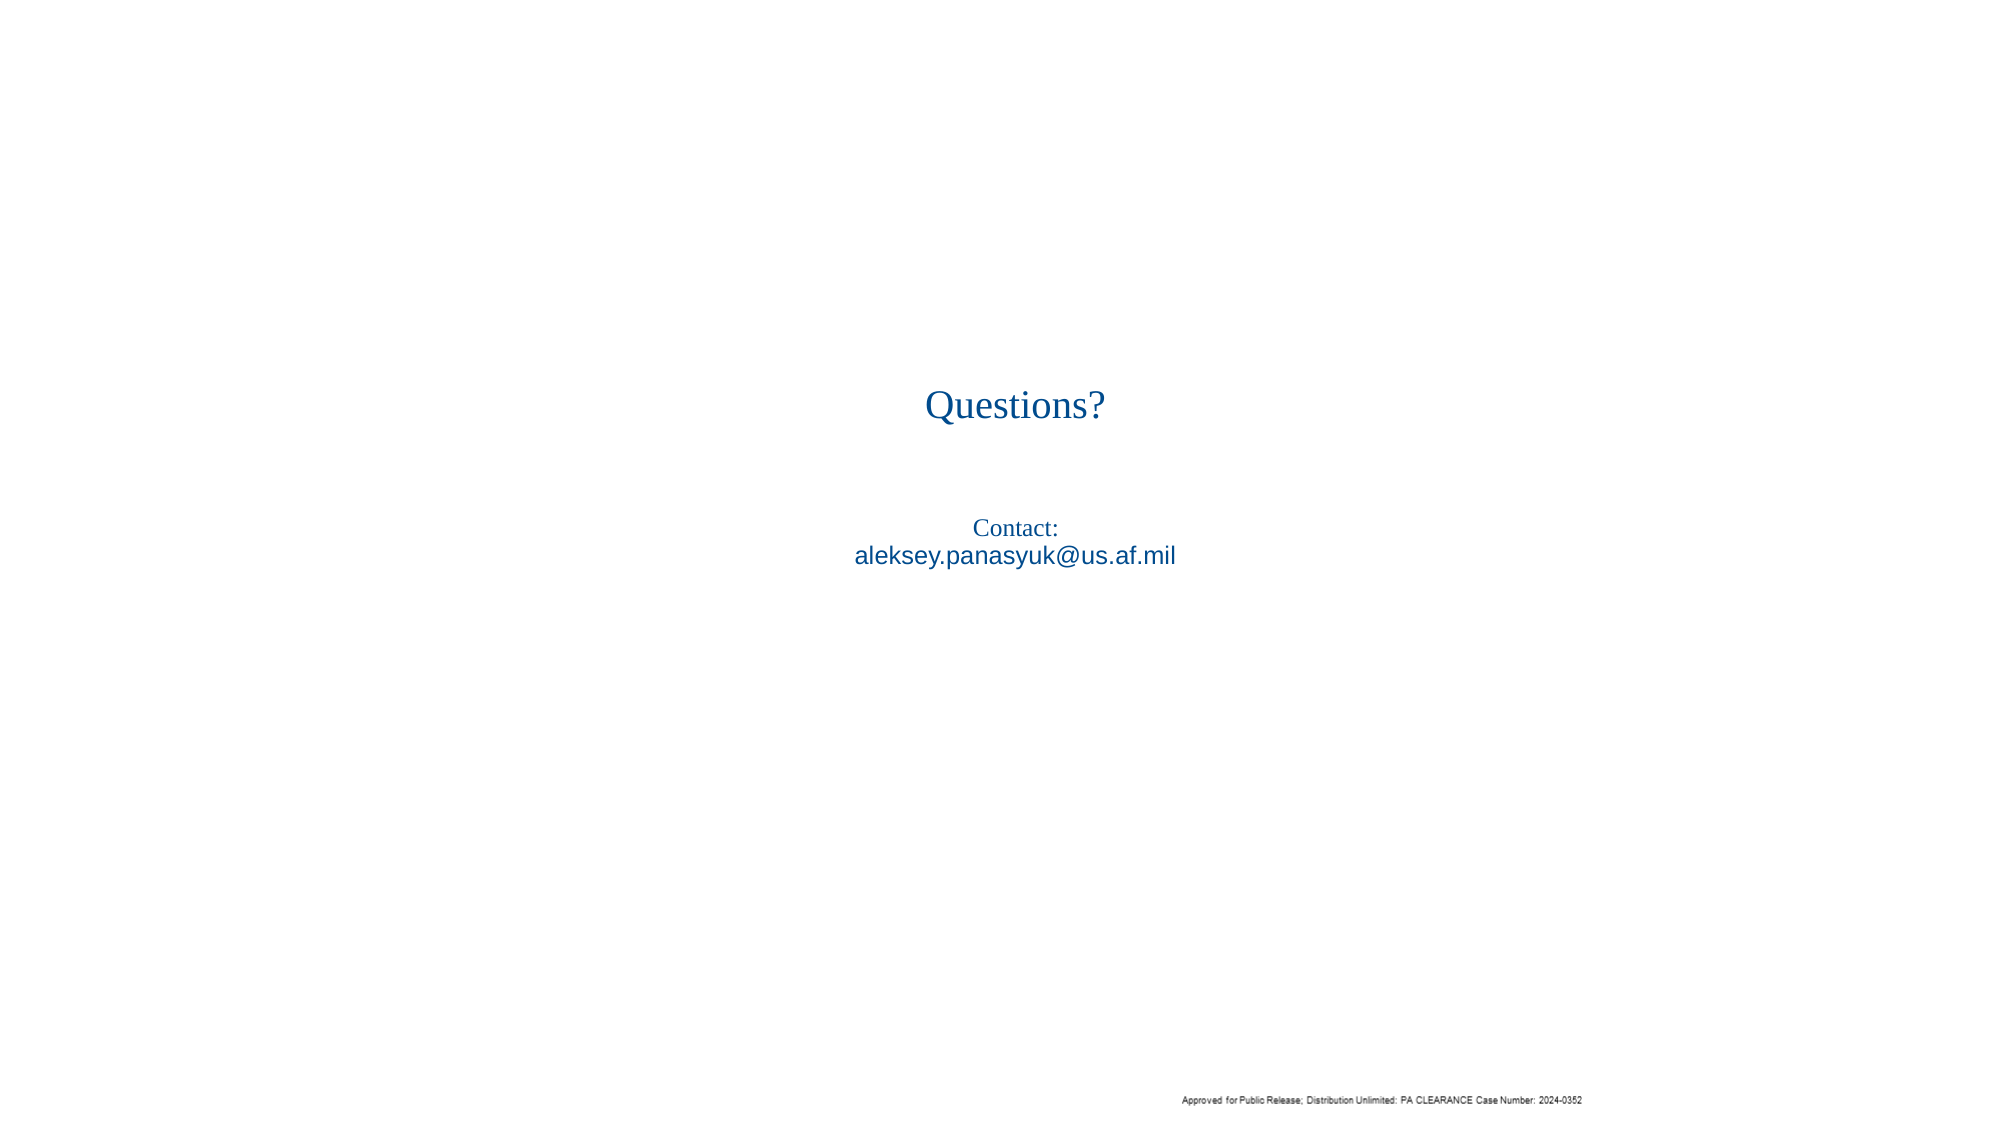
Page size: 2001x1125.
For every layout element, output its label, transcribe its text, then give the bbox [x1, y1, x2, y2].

title Questions? Contact: aleksey.panasyuk@us.af.mil [366, 382, 1665, 571]
picture [1051, 1087, 1598, 1113]
